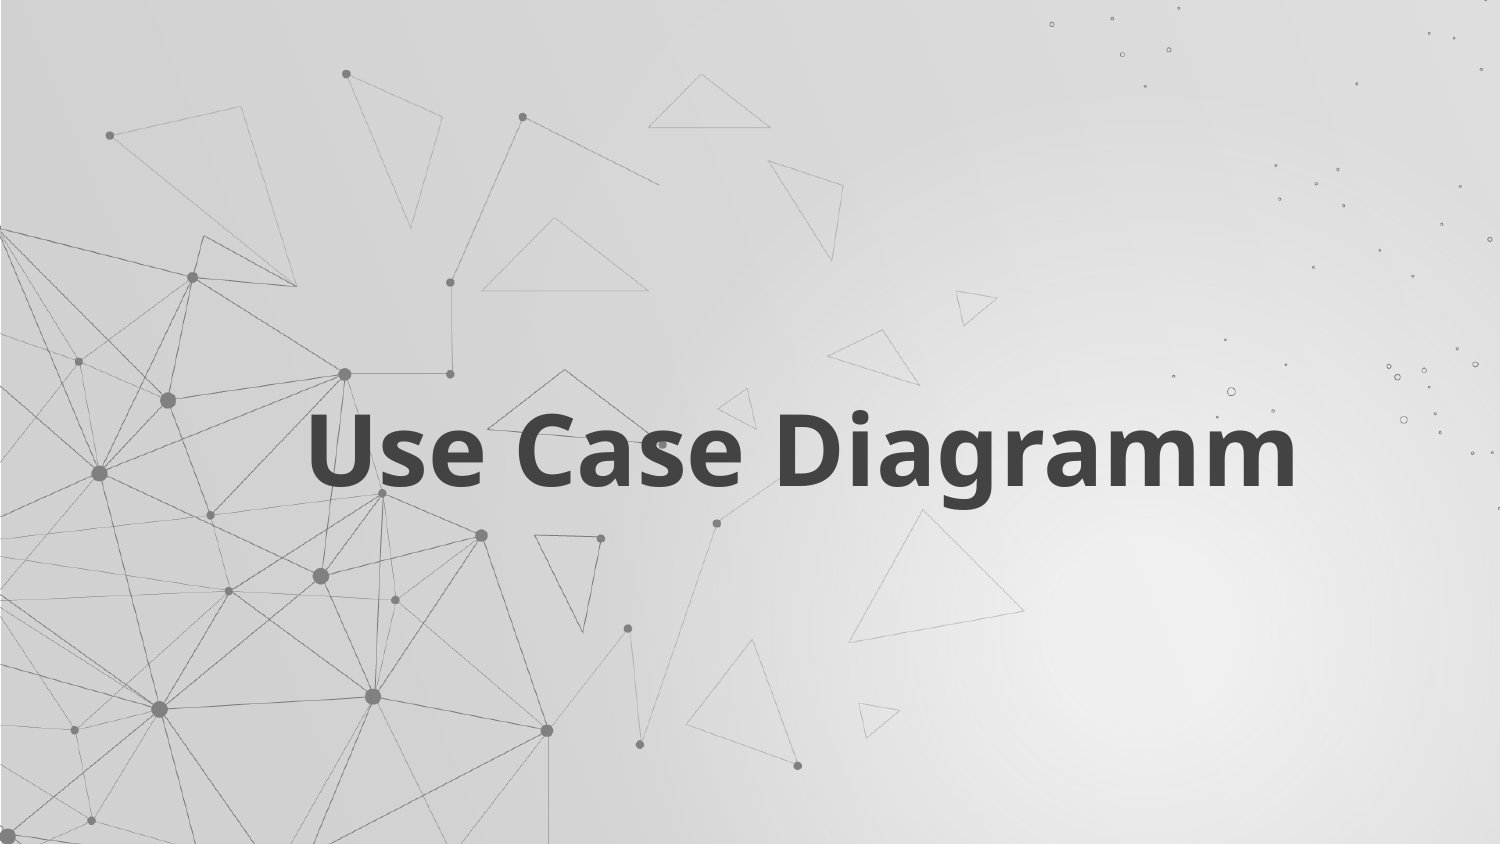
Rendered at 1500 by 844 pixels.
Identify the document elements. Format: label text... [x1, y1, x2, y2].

picture [0, 0, 1500, 844]
title Use Case Diagramm [186, 228, 1317, 521]
